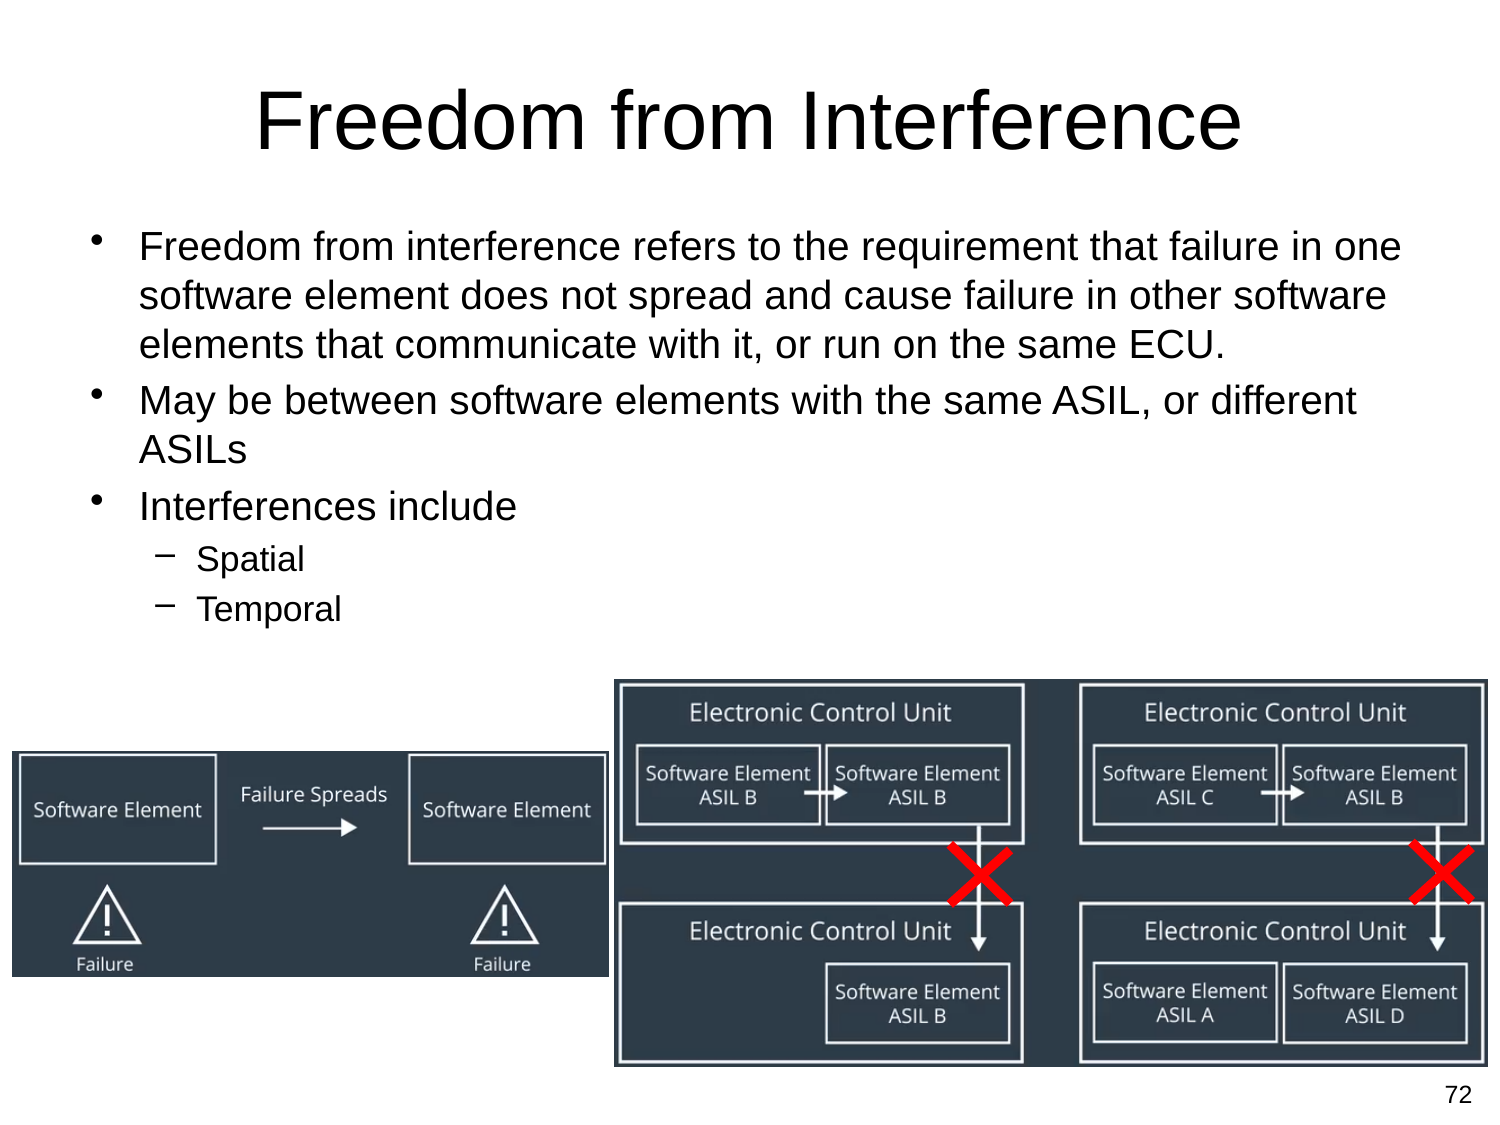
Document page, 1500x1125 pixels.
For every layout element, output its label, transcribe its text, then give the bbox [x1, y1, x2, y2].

picture [12, 751, 609, 978]
title Freedom from Interference [74, 44, 1426, 188]
picture [614, 678, 1488, 1067]
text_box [949, 843, 1011, 904]
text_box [1411, 841, 1472, 902]
list Freedom from interference refers to the requirement that failure in one software element does not spread and cause failure in other software elements that communicate with it, or run on the same ECU. May be between software elements with the same ASIL, or different ASILs Interferences include Spatial Temporal [74, 212, 1426, 680]
slide_number 72 [1137, 1074, 1488, 1112]
